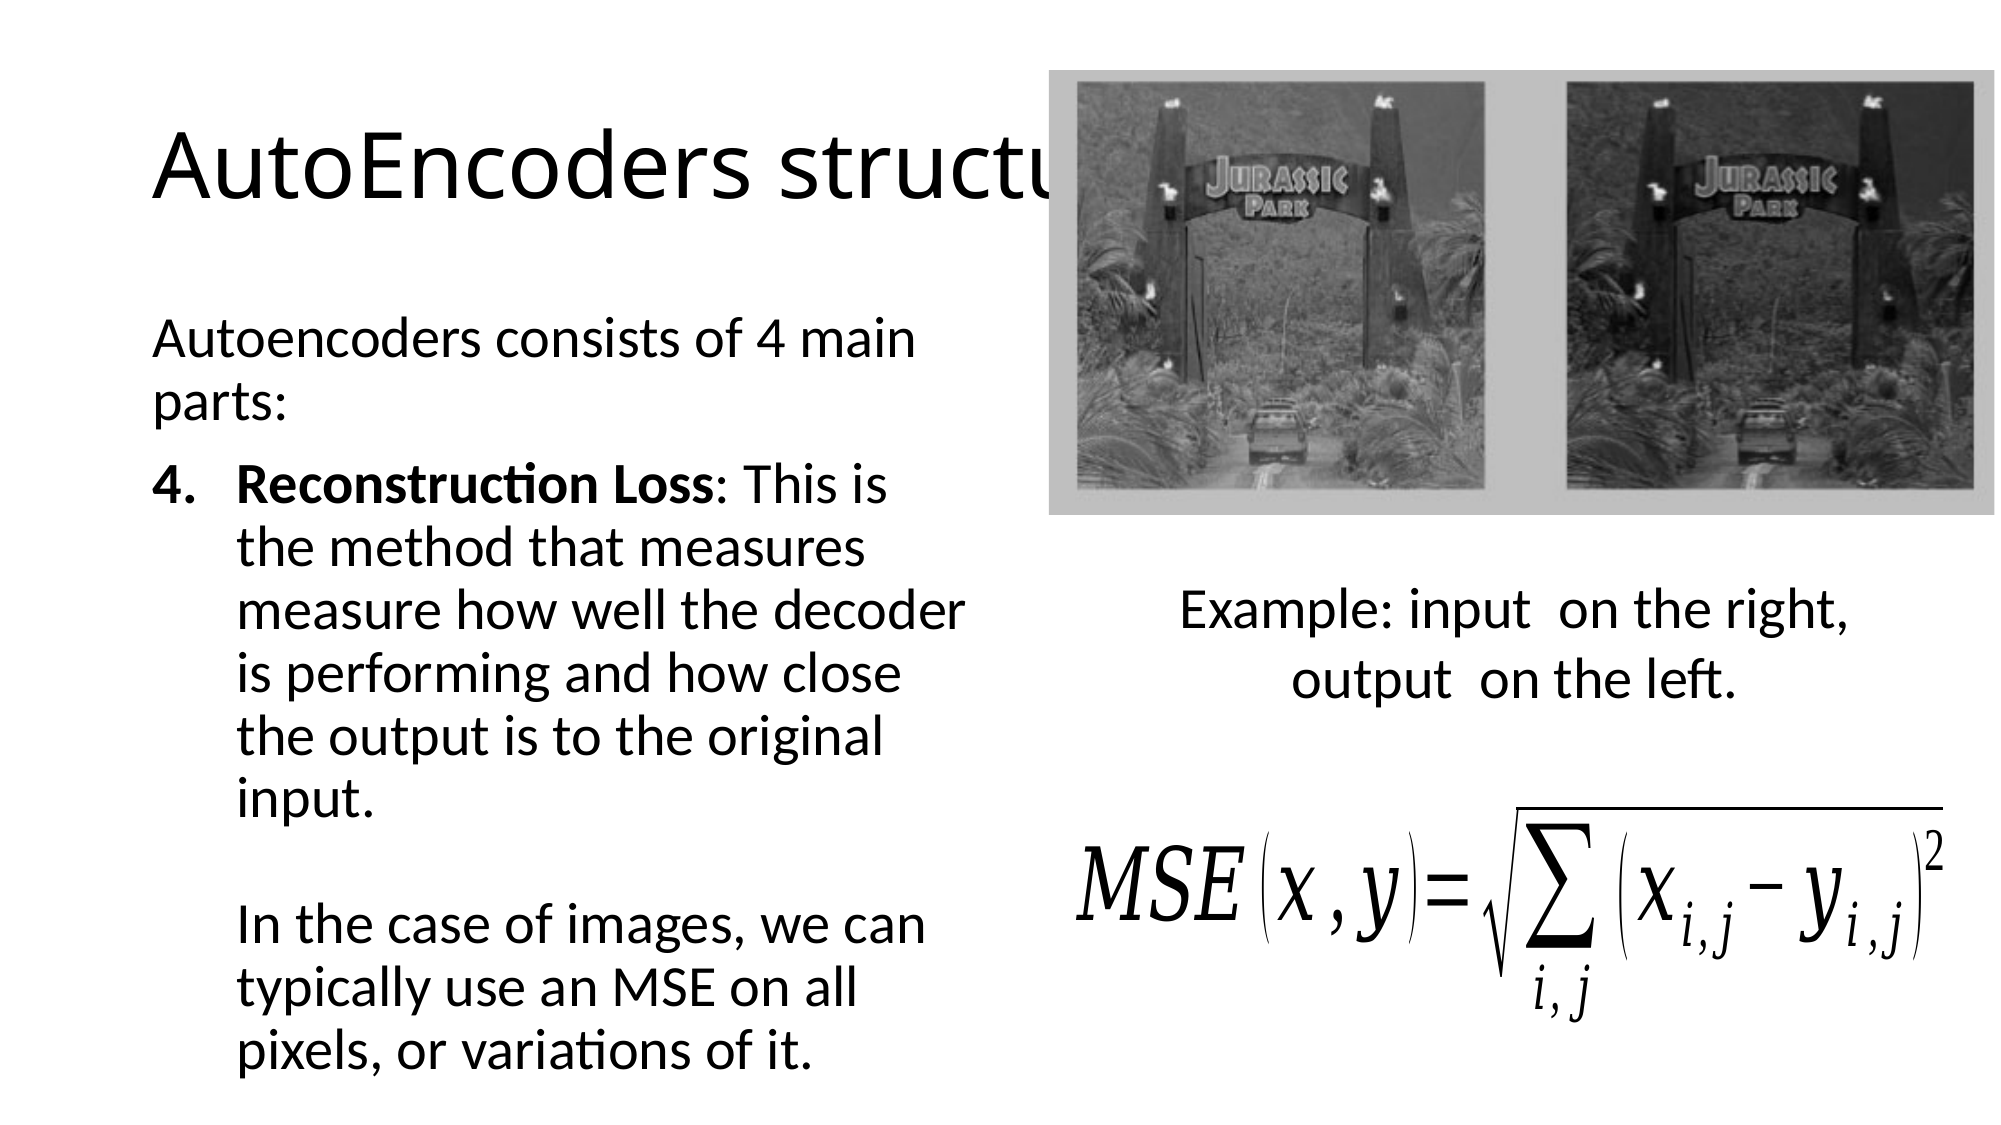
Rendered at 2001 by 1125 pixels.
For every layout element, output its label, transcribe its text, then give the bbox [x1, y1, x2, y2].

list Autoencoders consists of 4 main parts: Reconstruction Loss: This is the method that measures measure how well the decoder is performing and how close the output is to the original input. In the case of images, we can typically use an MSE on all pixels, or variations of it. [137, 299, 988, 1125]
title AutoEncoders structure [137, 59, 1863, 278]
picture [1048, 70, 1995, 515]
